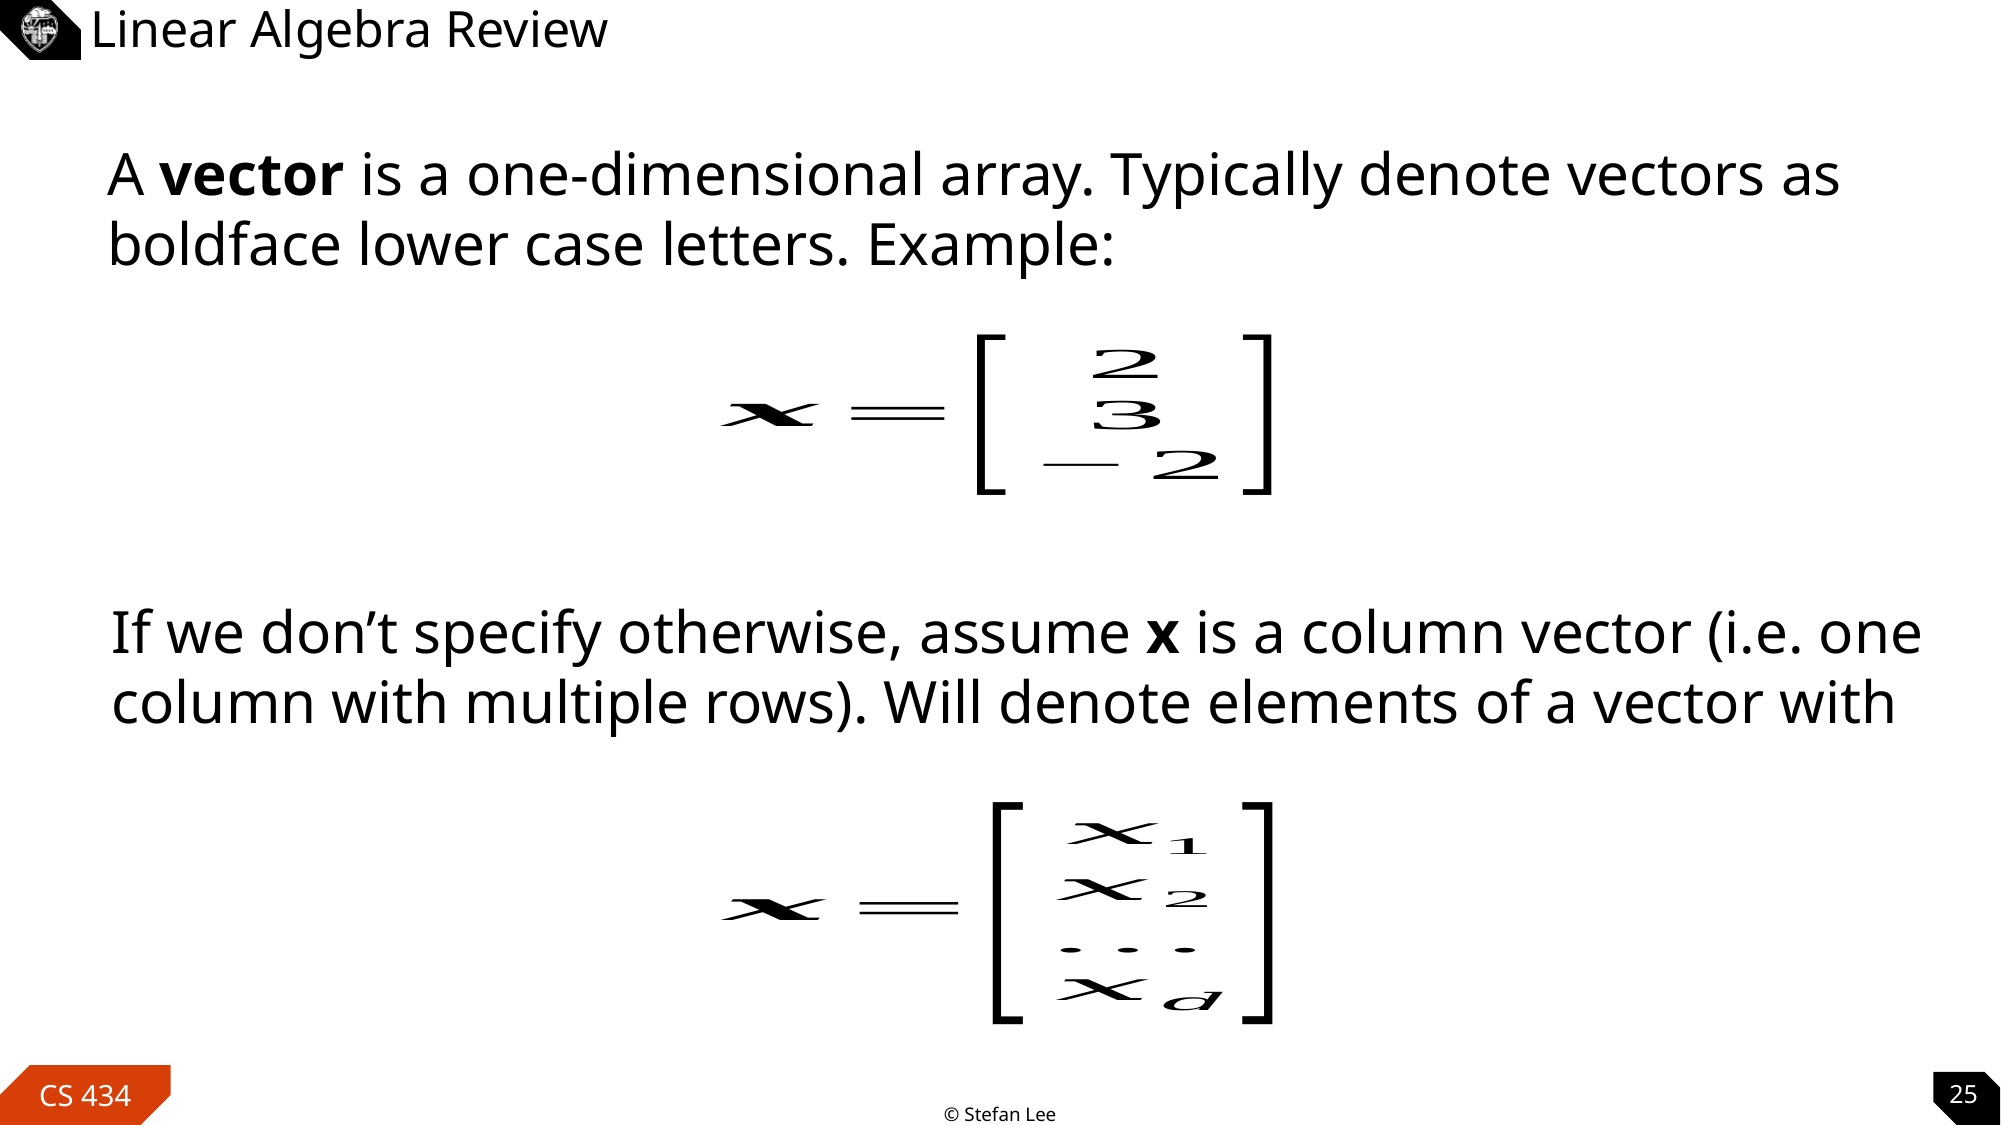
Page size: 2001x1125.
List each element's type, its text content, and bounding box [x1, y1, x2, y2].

title Linear Algebra Review [0, 1, 1699, 61]
text_box A vector is a one-dimensional array. Typically denote vectors as boldface lower case letters. Example: [92, 129, 1960, 285]
slide_number 25 [1933, 1071, 1994, 1119]
